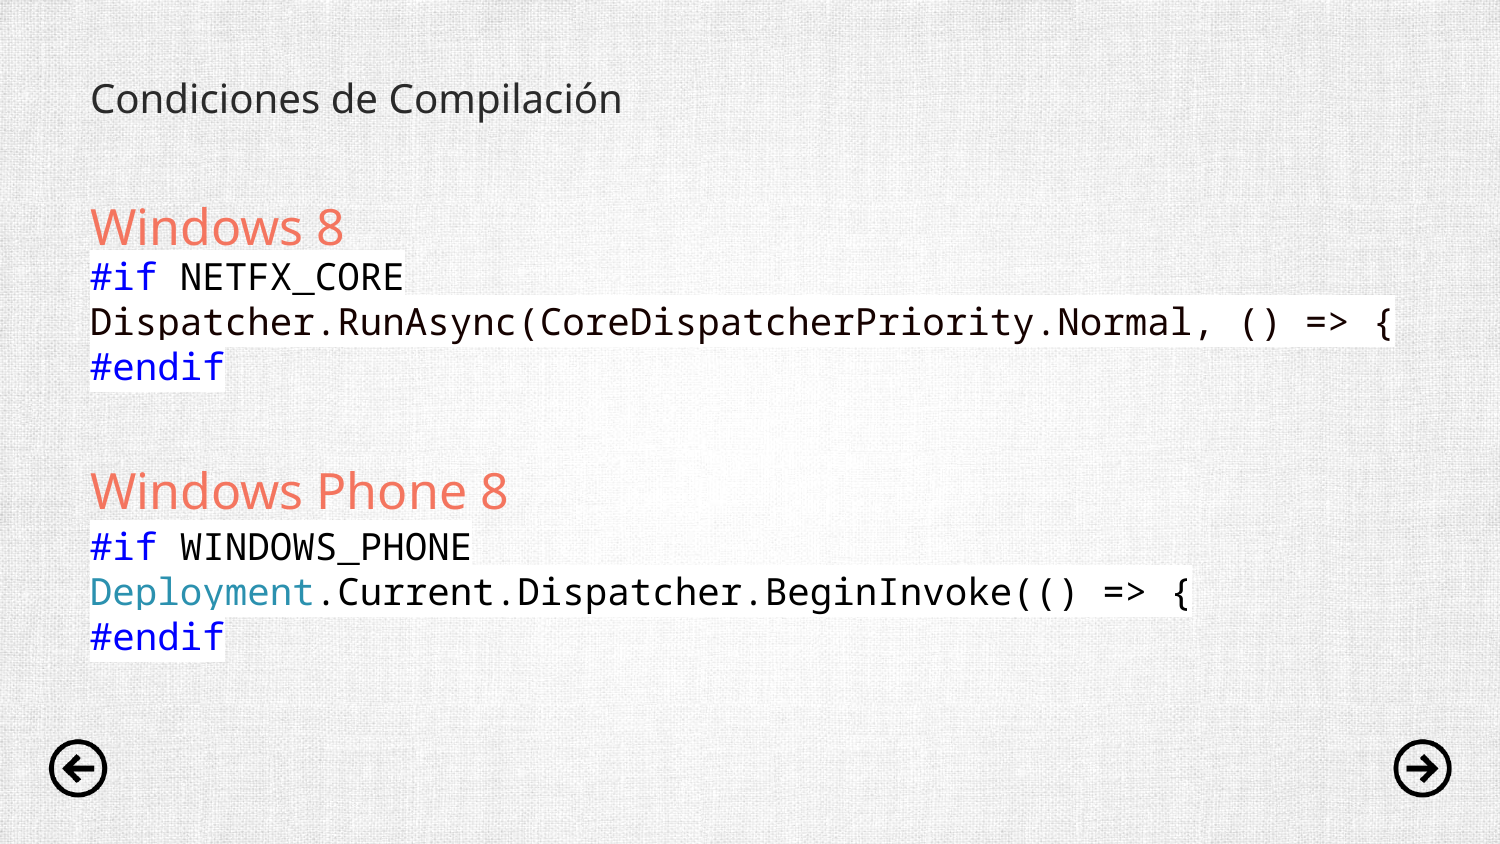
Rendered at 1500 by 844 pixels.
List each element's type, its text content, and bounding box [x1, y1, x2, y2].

text_box #if NETFX_CORE Dispatcher.RunAsync(CoreDispatcherPriority.Normal, () => { #endif #if WINDOWS_PHONE Deployment.Current.Dispatcher.BeginInvoke(() => { #endif [74, 245, 1425, 666]
picture [0, 0, 1500, 844]
title Condiciones de Compilación [75, 65, 1425, 130]
list Windows 8 [75, 185, 705, 245]
list Windows Phone 8 [75, 449, 705, 530]
